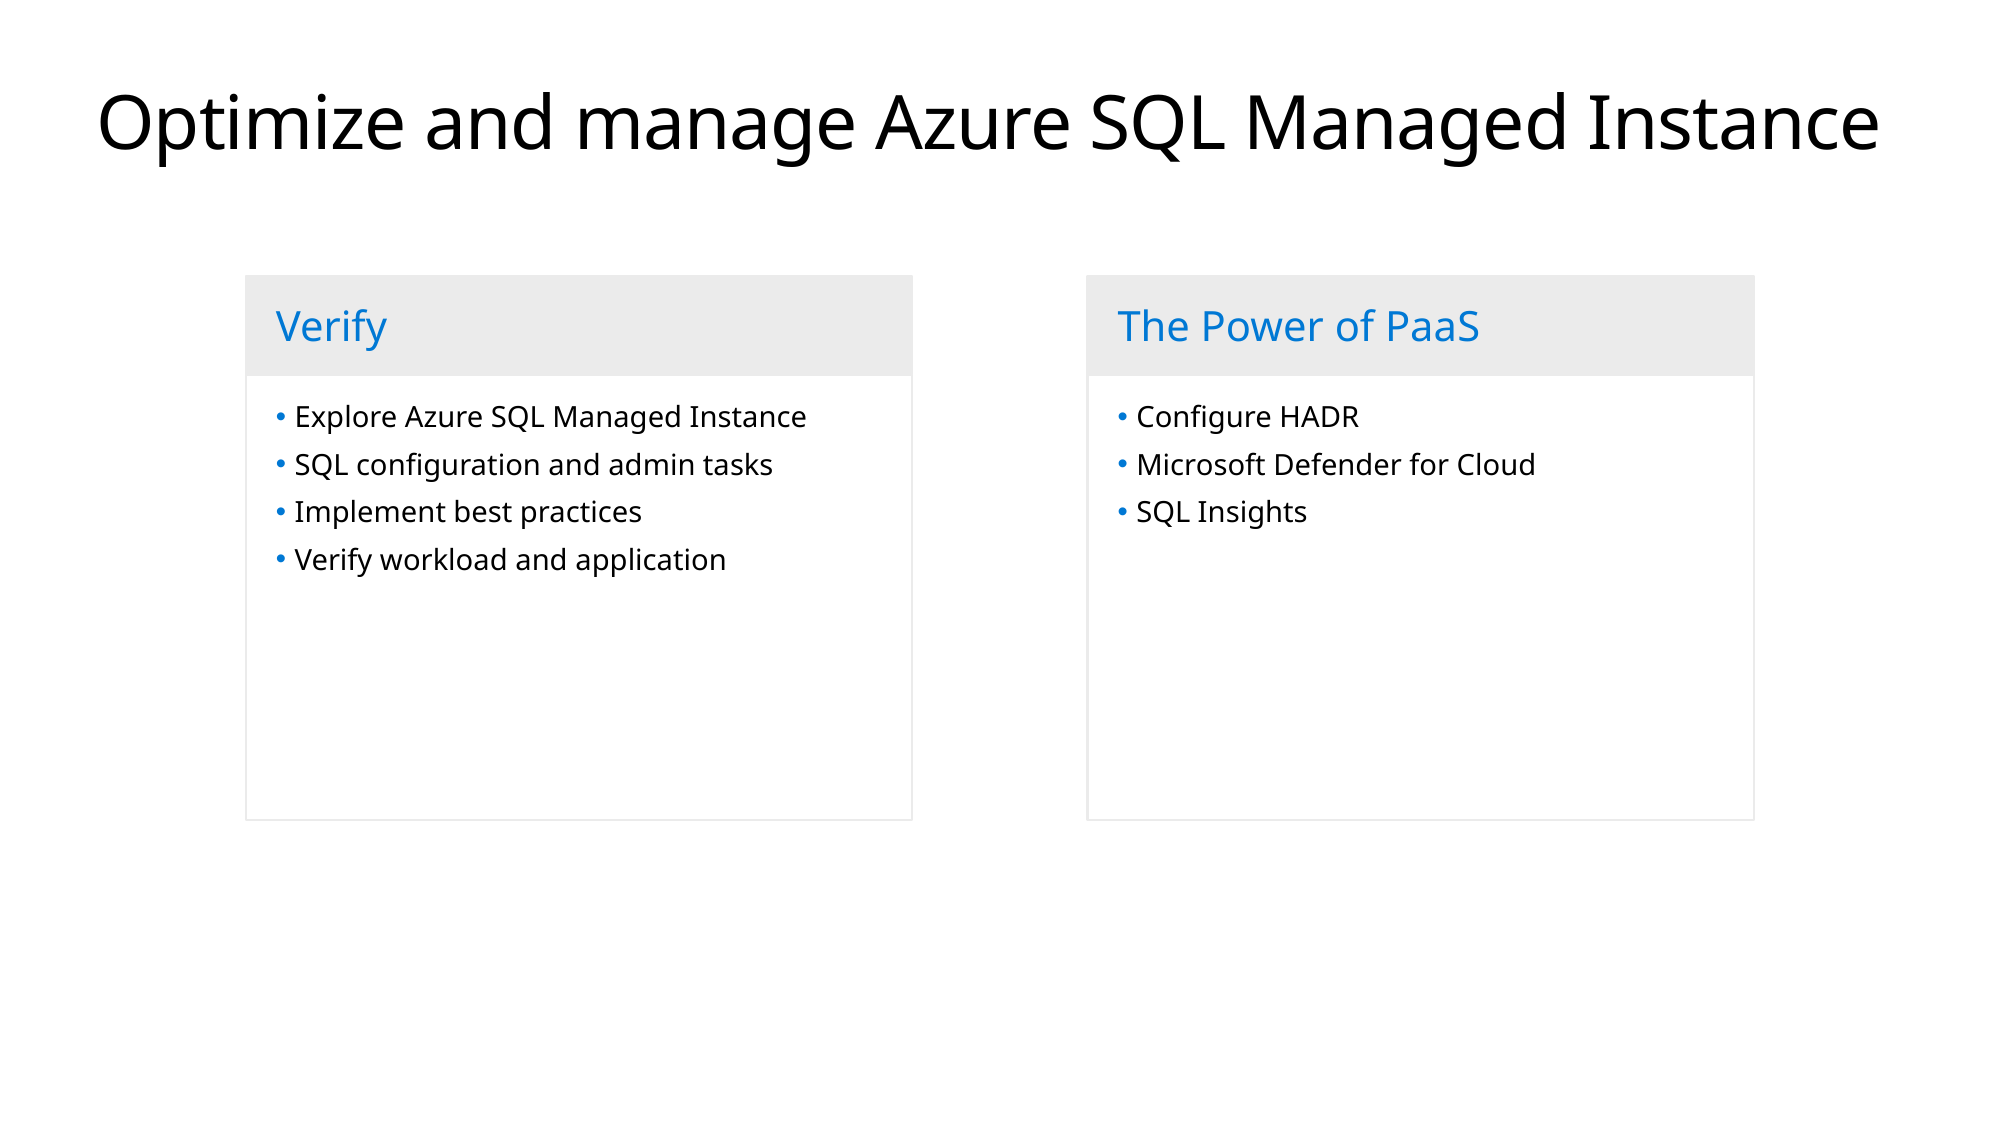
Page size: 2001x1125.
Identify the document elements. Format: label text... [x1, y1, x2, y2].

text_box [245, 275, 913, 821]
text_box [1087, 275, 1755, 821]
title Optimize and manage Azure SQL Managed Instance [96, 75, 1904, 166]
